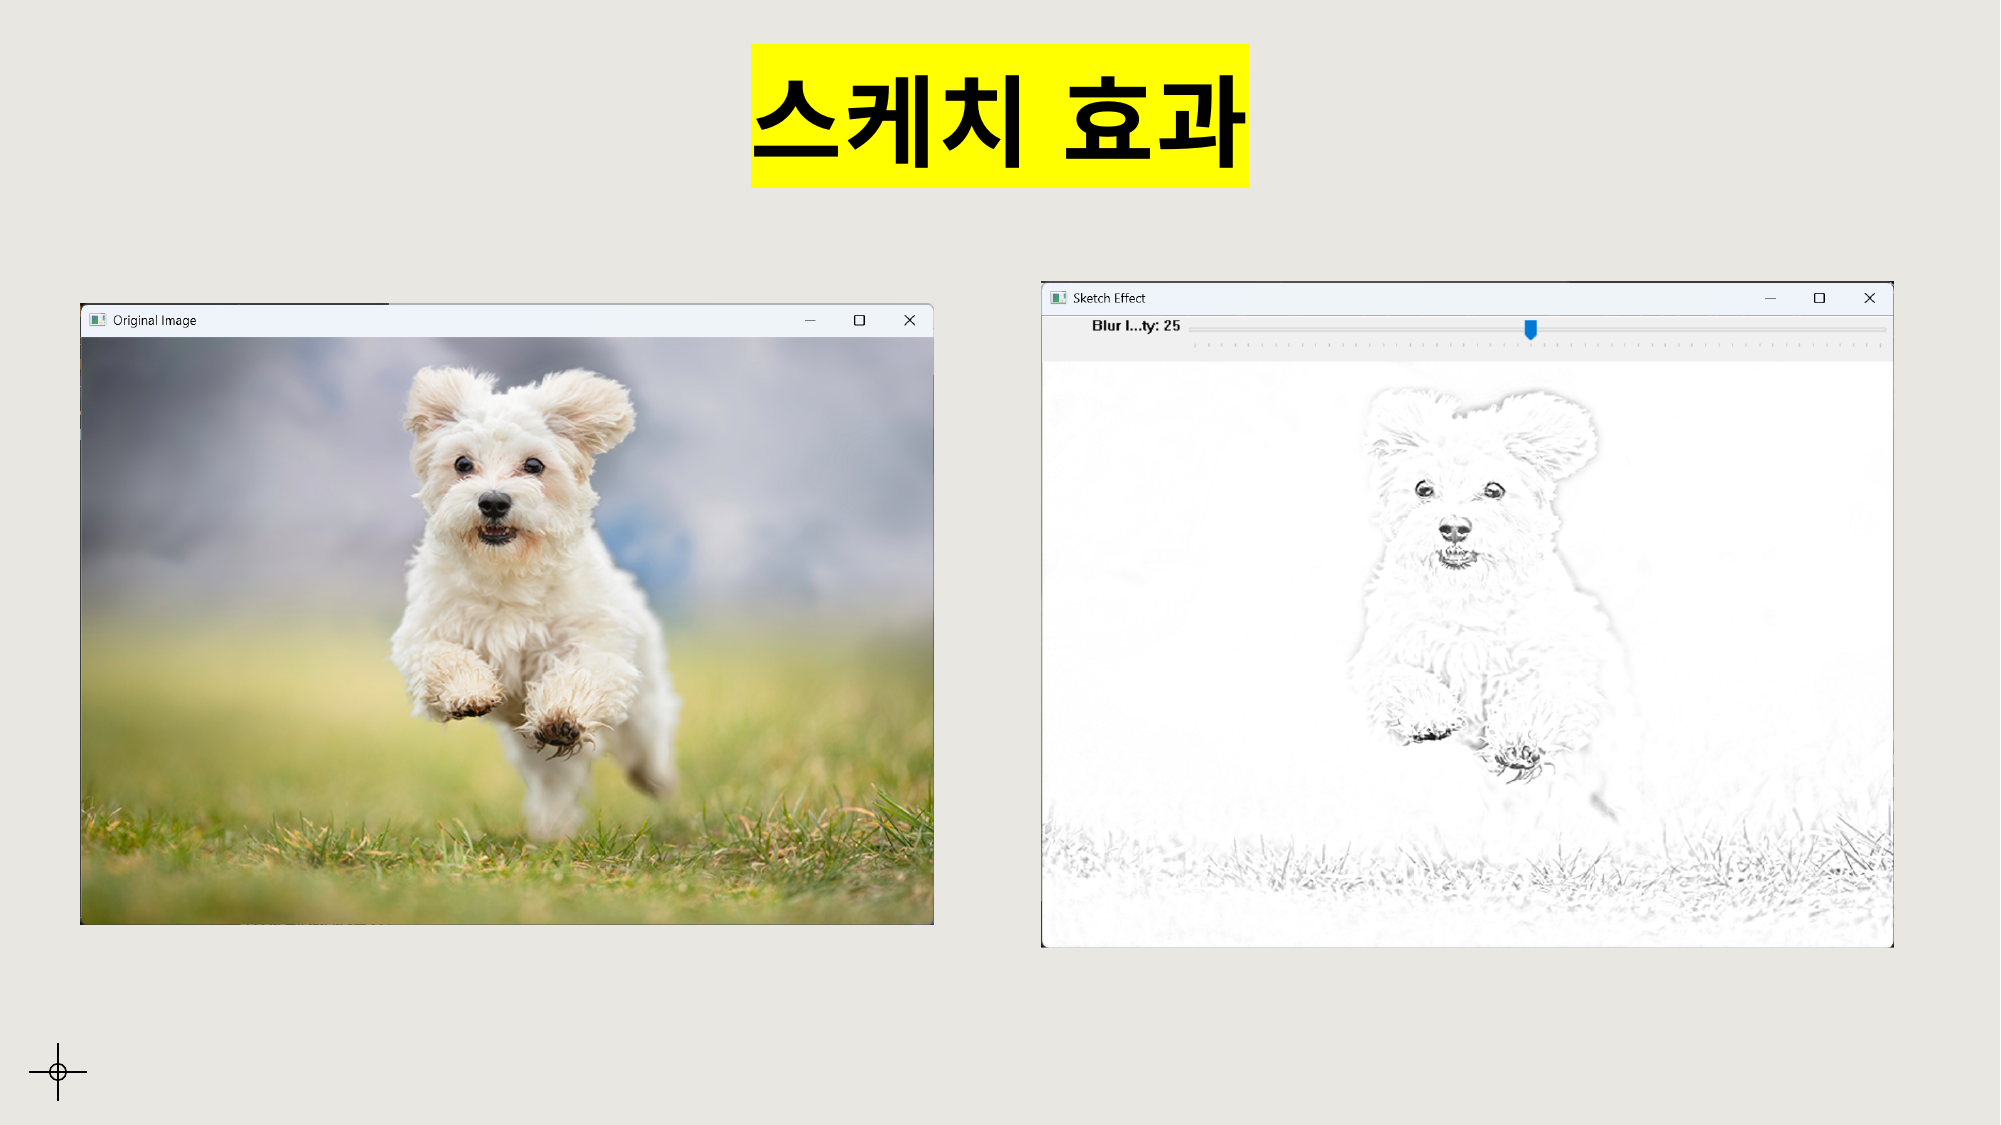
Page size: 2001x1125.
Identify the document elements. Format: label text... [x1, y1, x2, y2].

title 스케치 효과 [221, 58, 1779, 195]
picture [1041, 281, 1894, 948]
picture [80, 303, 934, 925]
